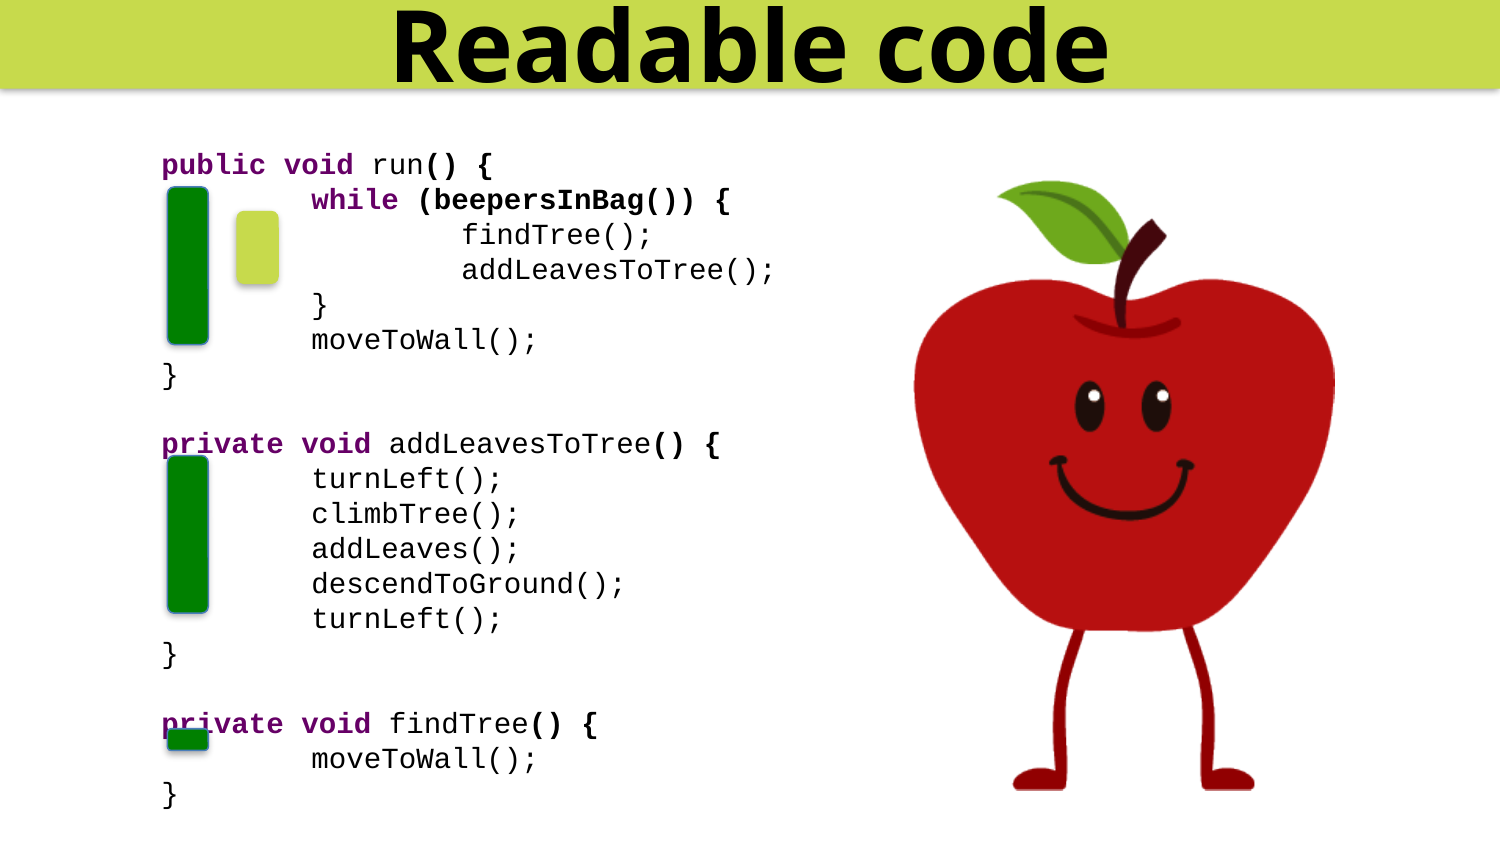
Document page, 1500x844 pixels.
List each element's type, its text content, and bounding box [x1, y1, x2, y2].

text_box public void run() { while (beepersInBag()) { findTree(); addLeavesToTree(); } moveToWall(); } private void addLeavesToTree() { turnLeft(); climbTree(); addLeaves(); descendToGround(); turnLeft(); } private void findTree() { moveToWall(); } [146, 137, 897, 791]
text_box Readable code [0, 0, 1500, 89]
picture [913, 180, 1335, 791]
text_box [167, 455, 209, 614]
text_box [237, 211, 279, 284]
text_box [167, 728, 209, 751]
text_box [167, 186, 209, 345]
